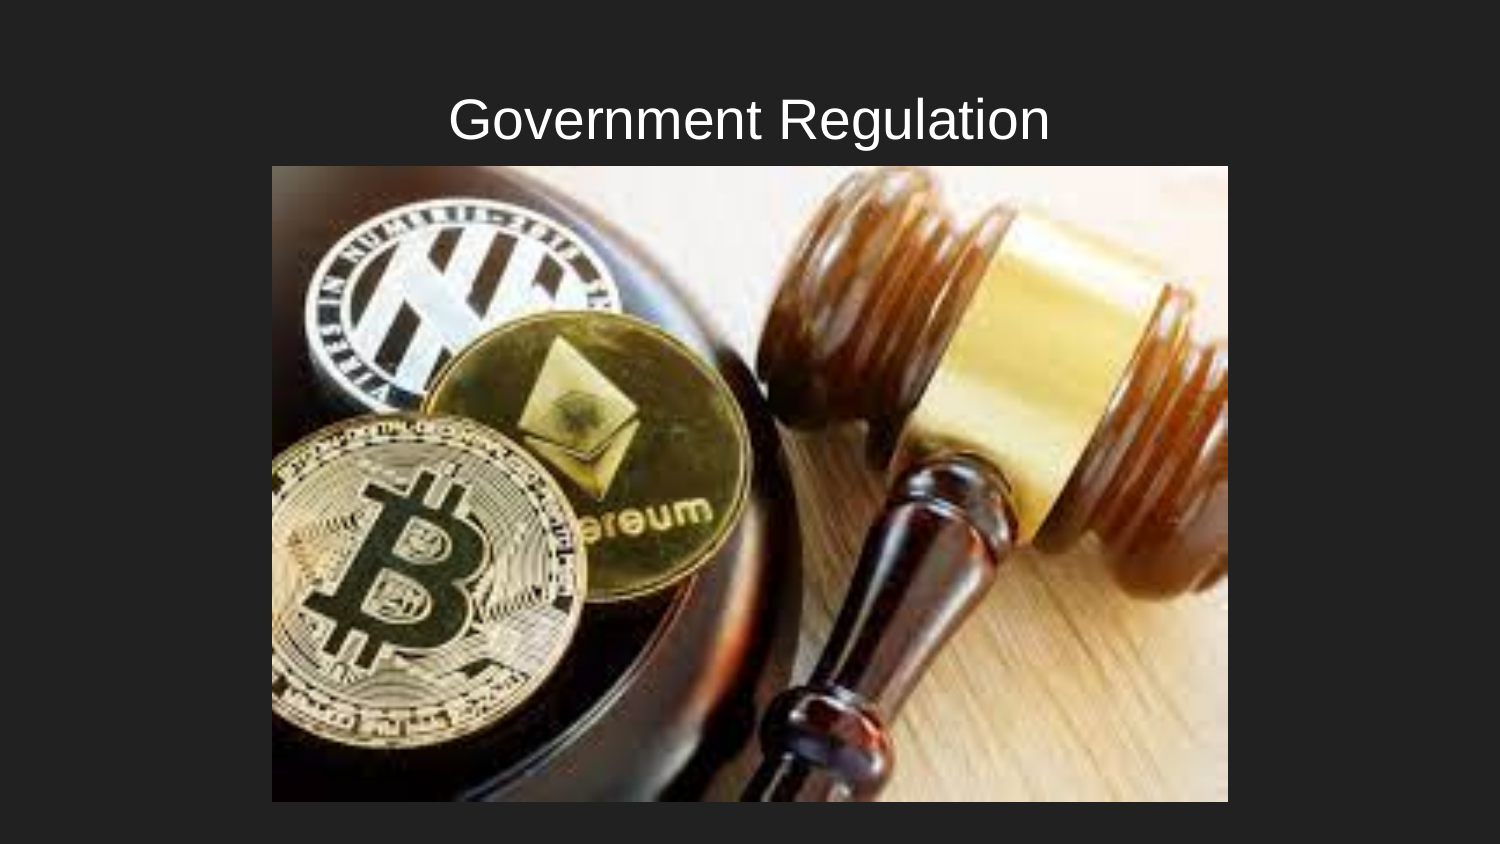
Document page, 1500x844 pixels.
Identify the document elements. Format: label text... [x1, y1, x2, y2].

title Government Regulation [51, 72, 1449, 167]
picture [272, 166, 1228, 803]
